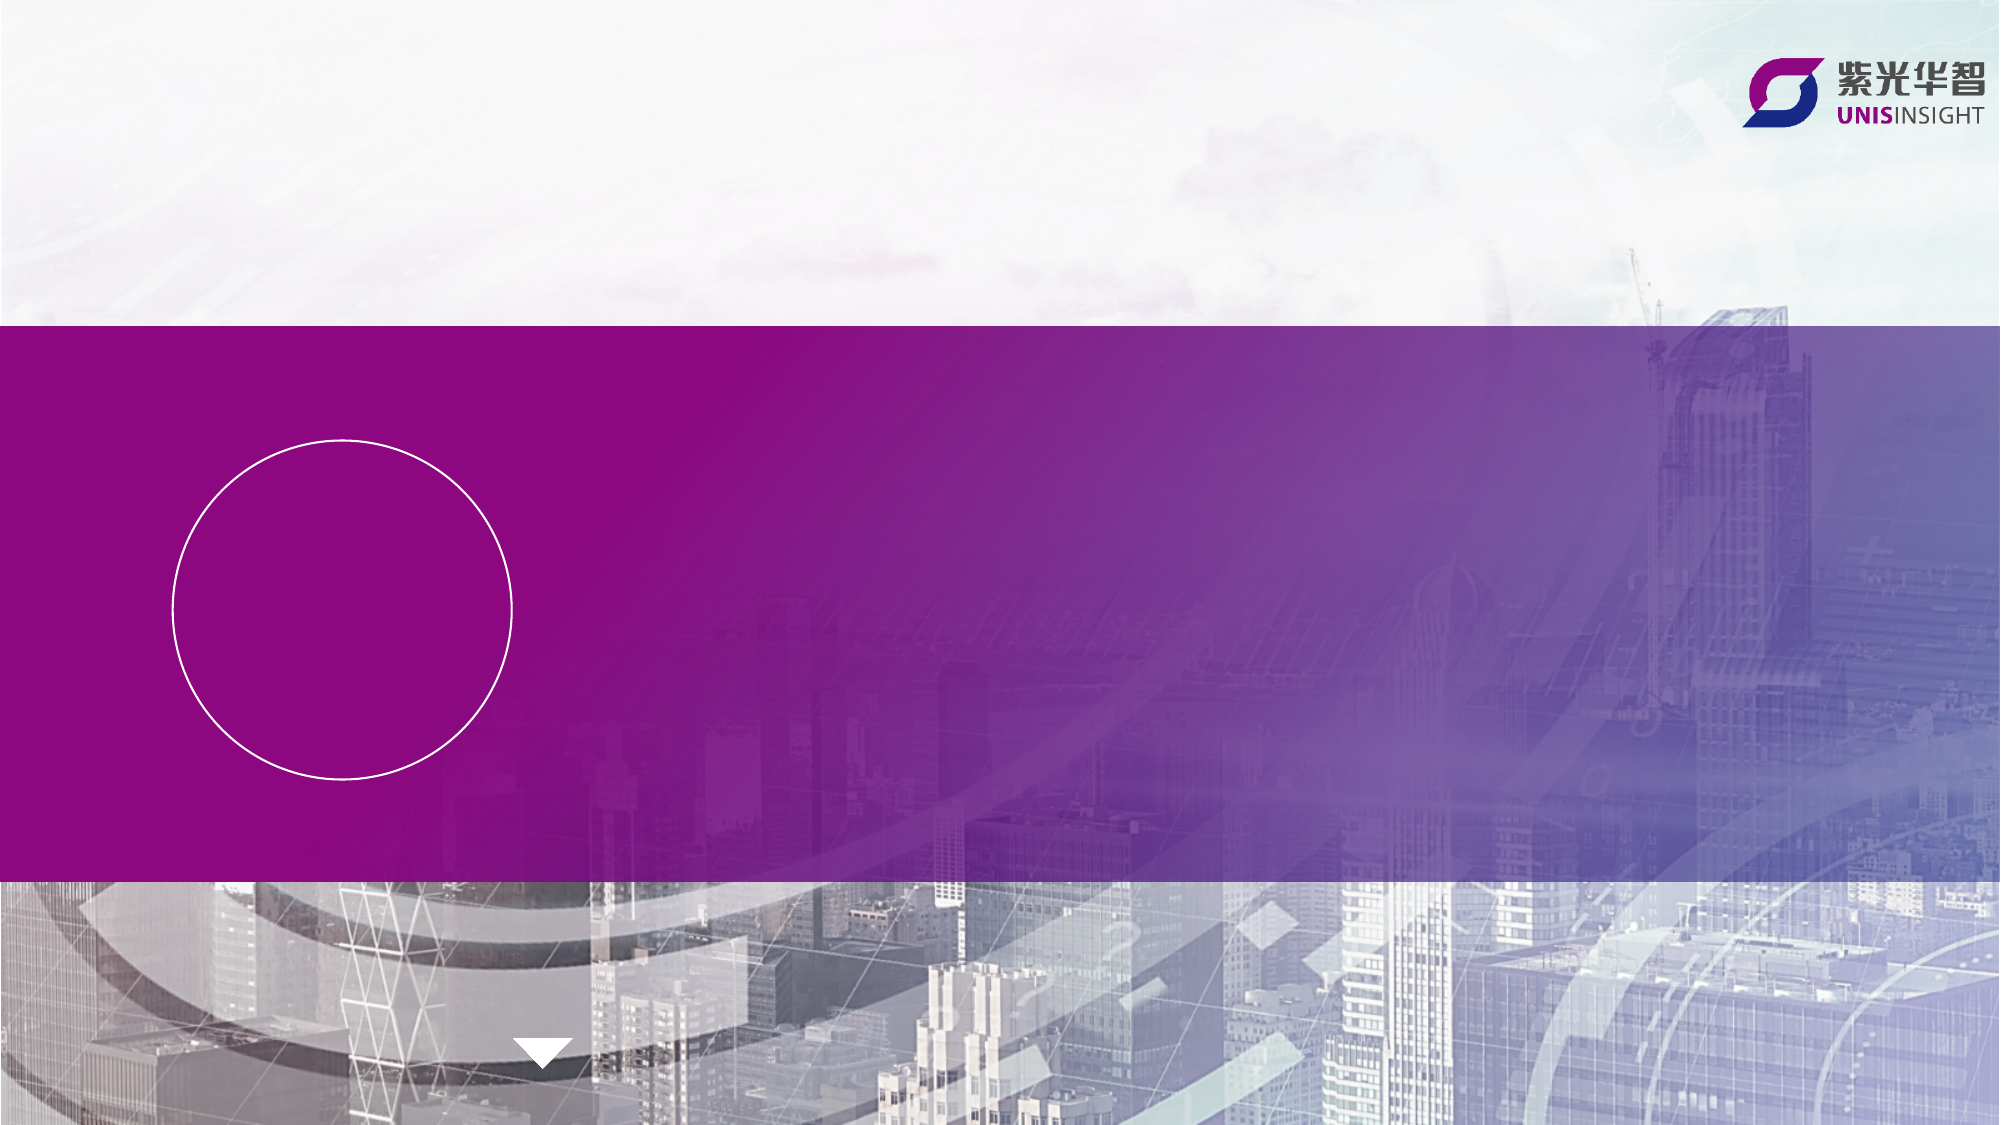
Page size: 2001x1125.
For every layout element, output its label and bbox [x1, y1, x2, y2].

picture [1, 0, 1999, 326]
picture [1, 882, 1999, 1125]
